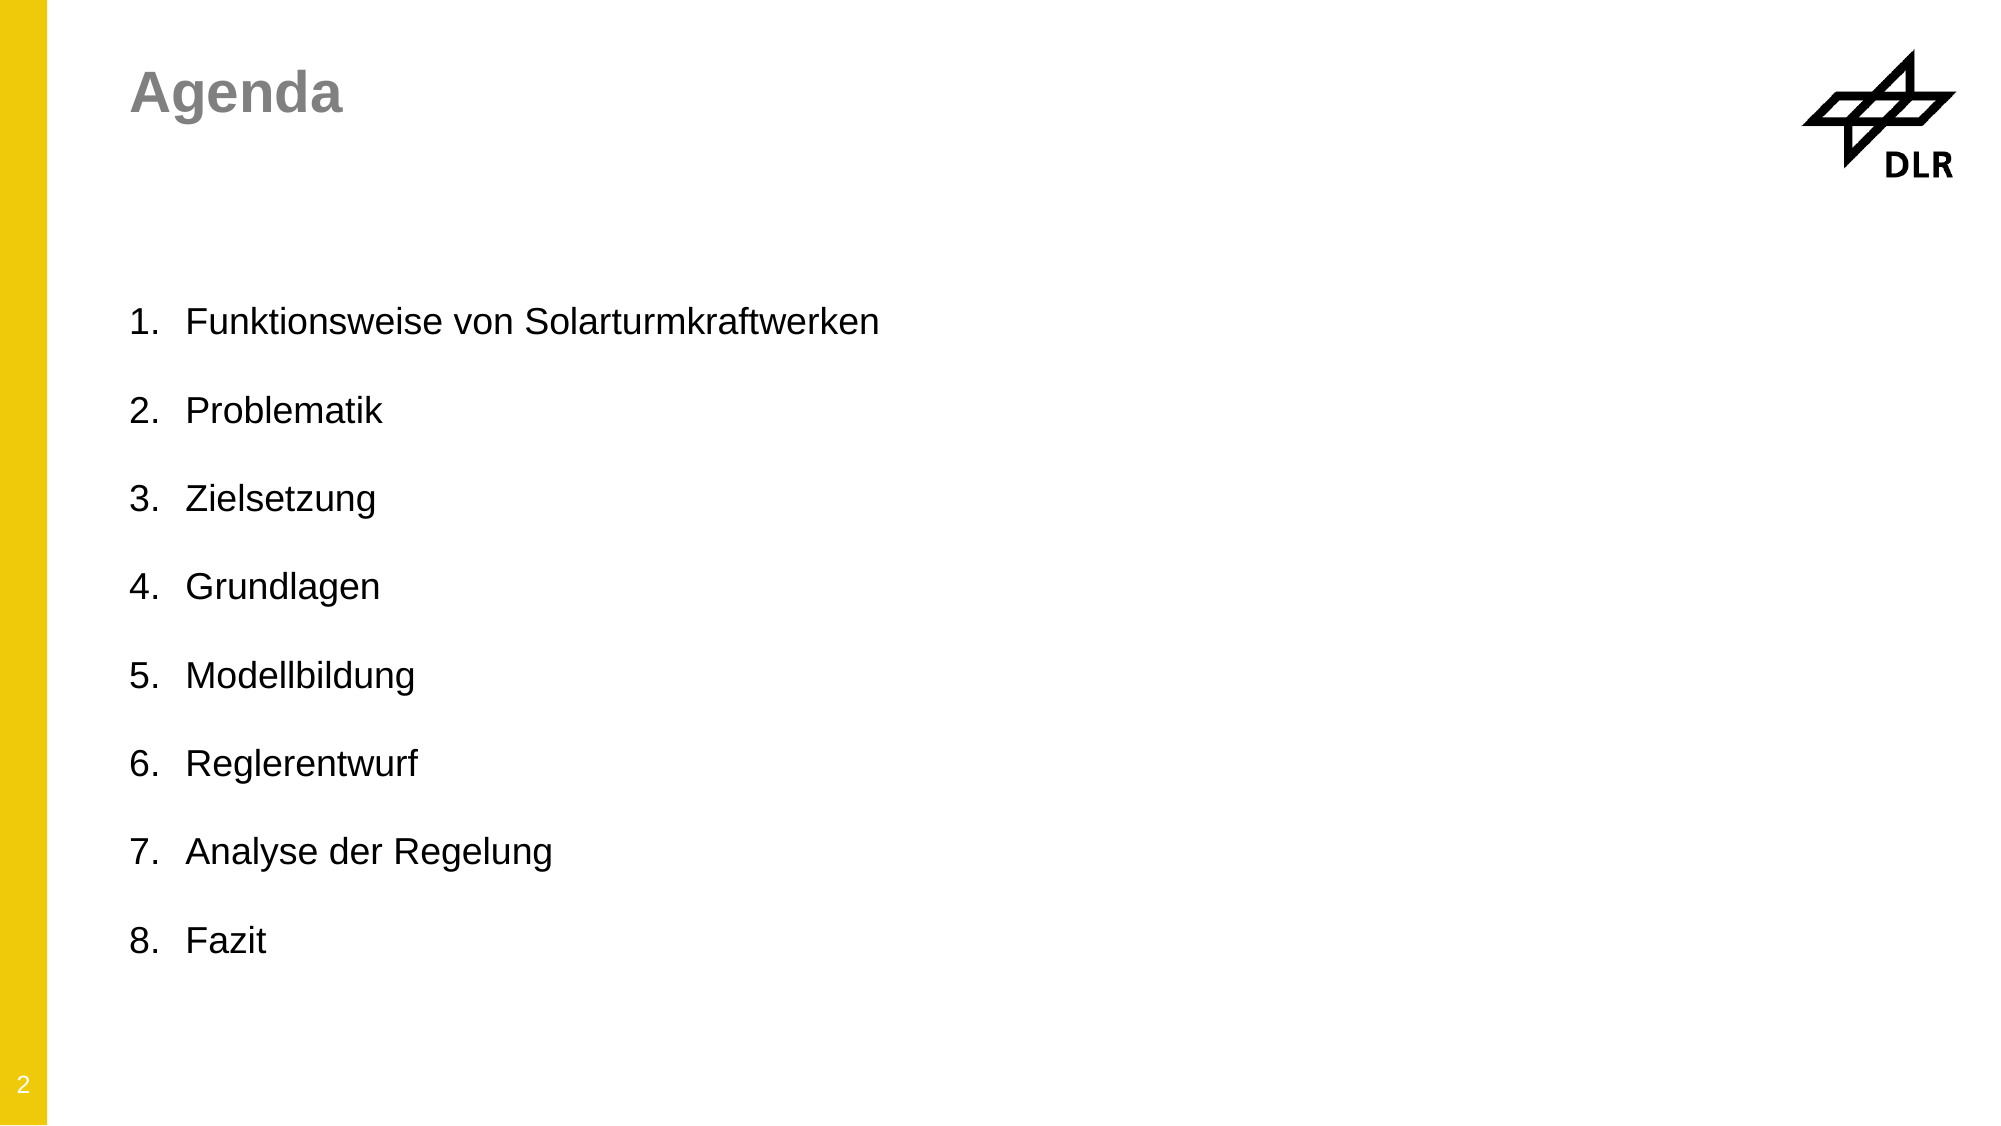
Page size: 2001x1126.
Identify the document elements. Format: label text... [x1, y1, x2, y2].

list Funktionsweise von Solarturmkraftwerken Problematik Zielsetzung Grundlagen Modellbildung Reglerentwurf Analyse der Regelung Fazit [114, 267, 1887, 1071]
slide_number 2 [0, 876, 48, 1113]
picture [1801, 49, 1957, 178]
title Agenda [114, 54, 1765, 217]
